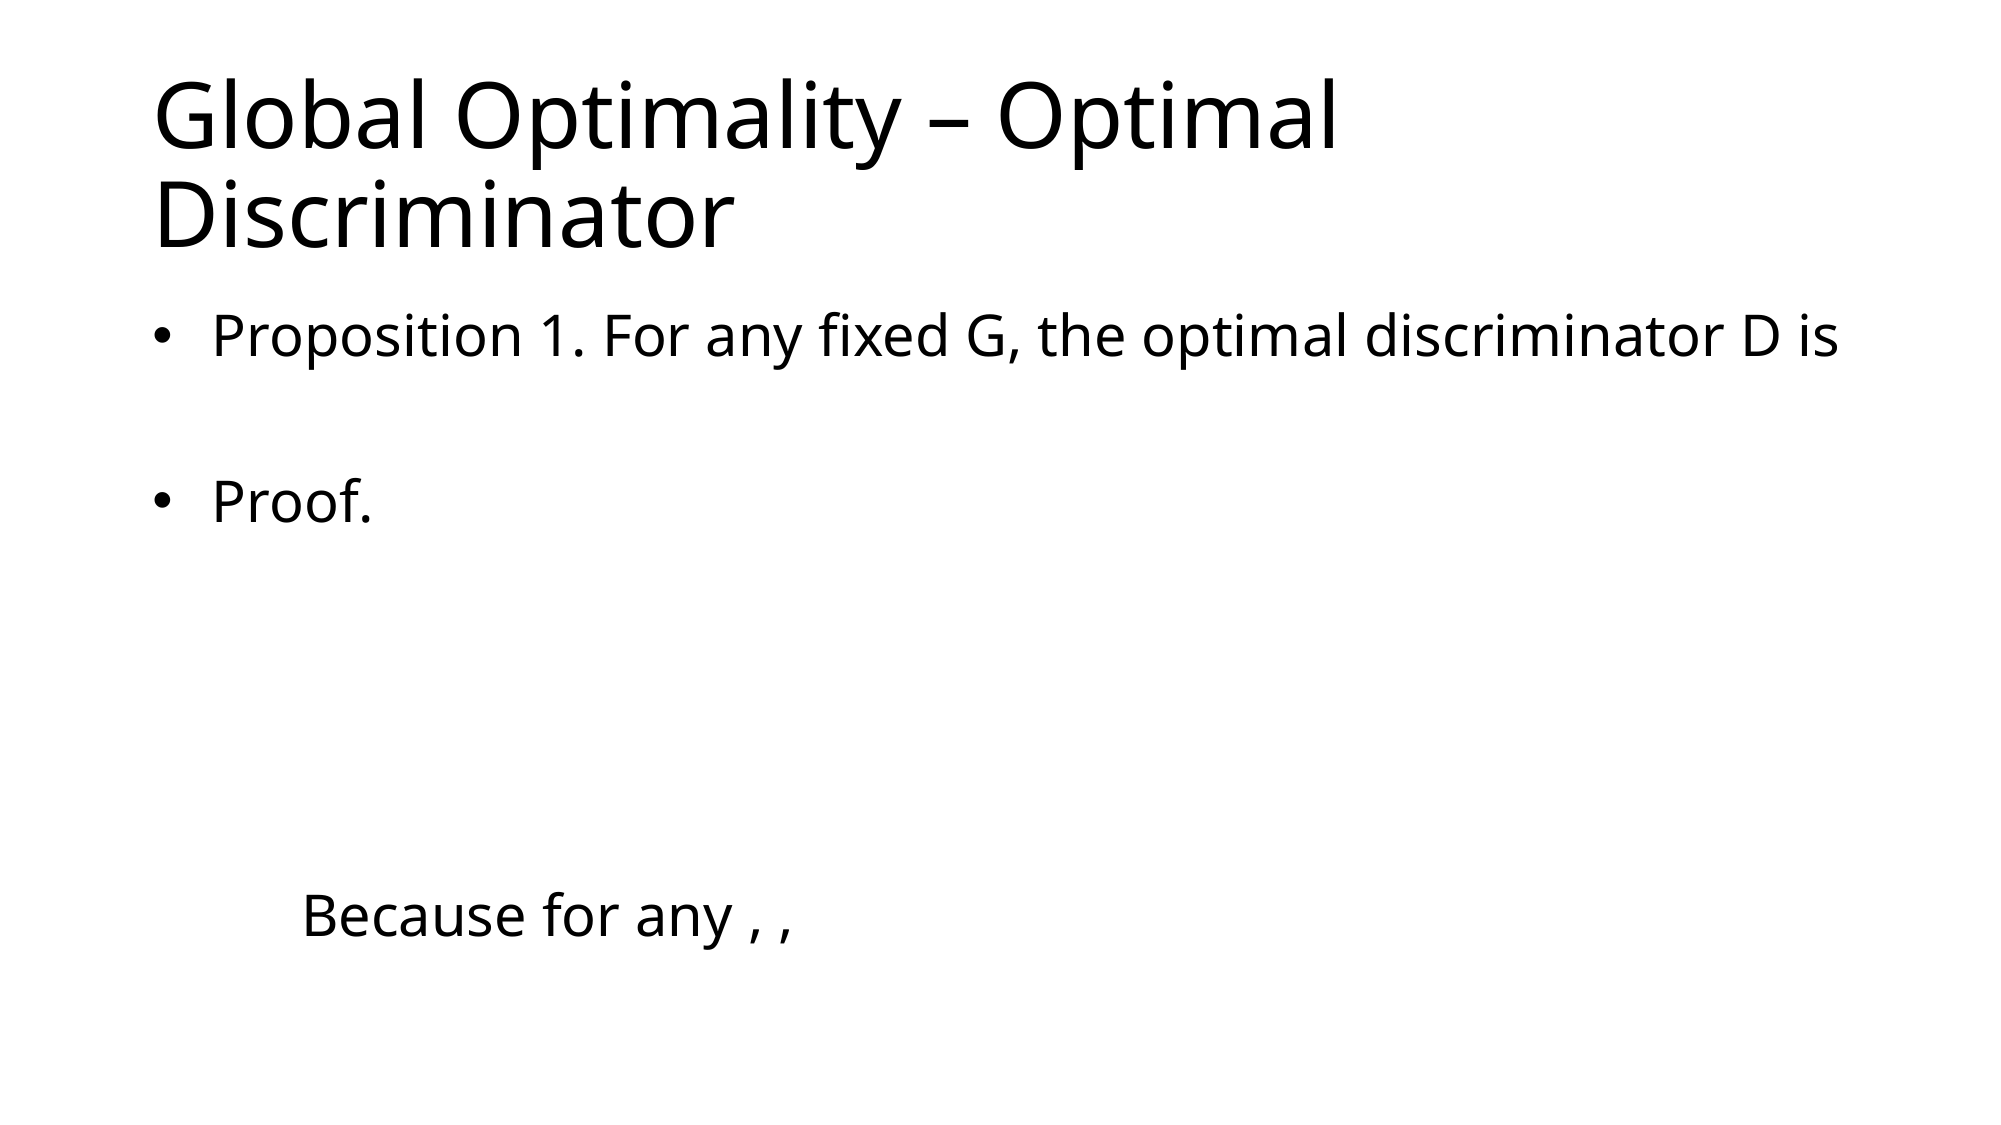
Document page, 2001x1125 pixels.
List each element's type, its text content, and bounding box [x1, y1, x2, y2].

title Global Optimality – Optimal Discriminator [137, 59, 1863, 278]
